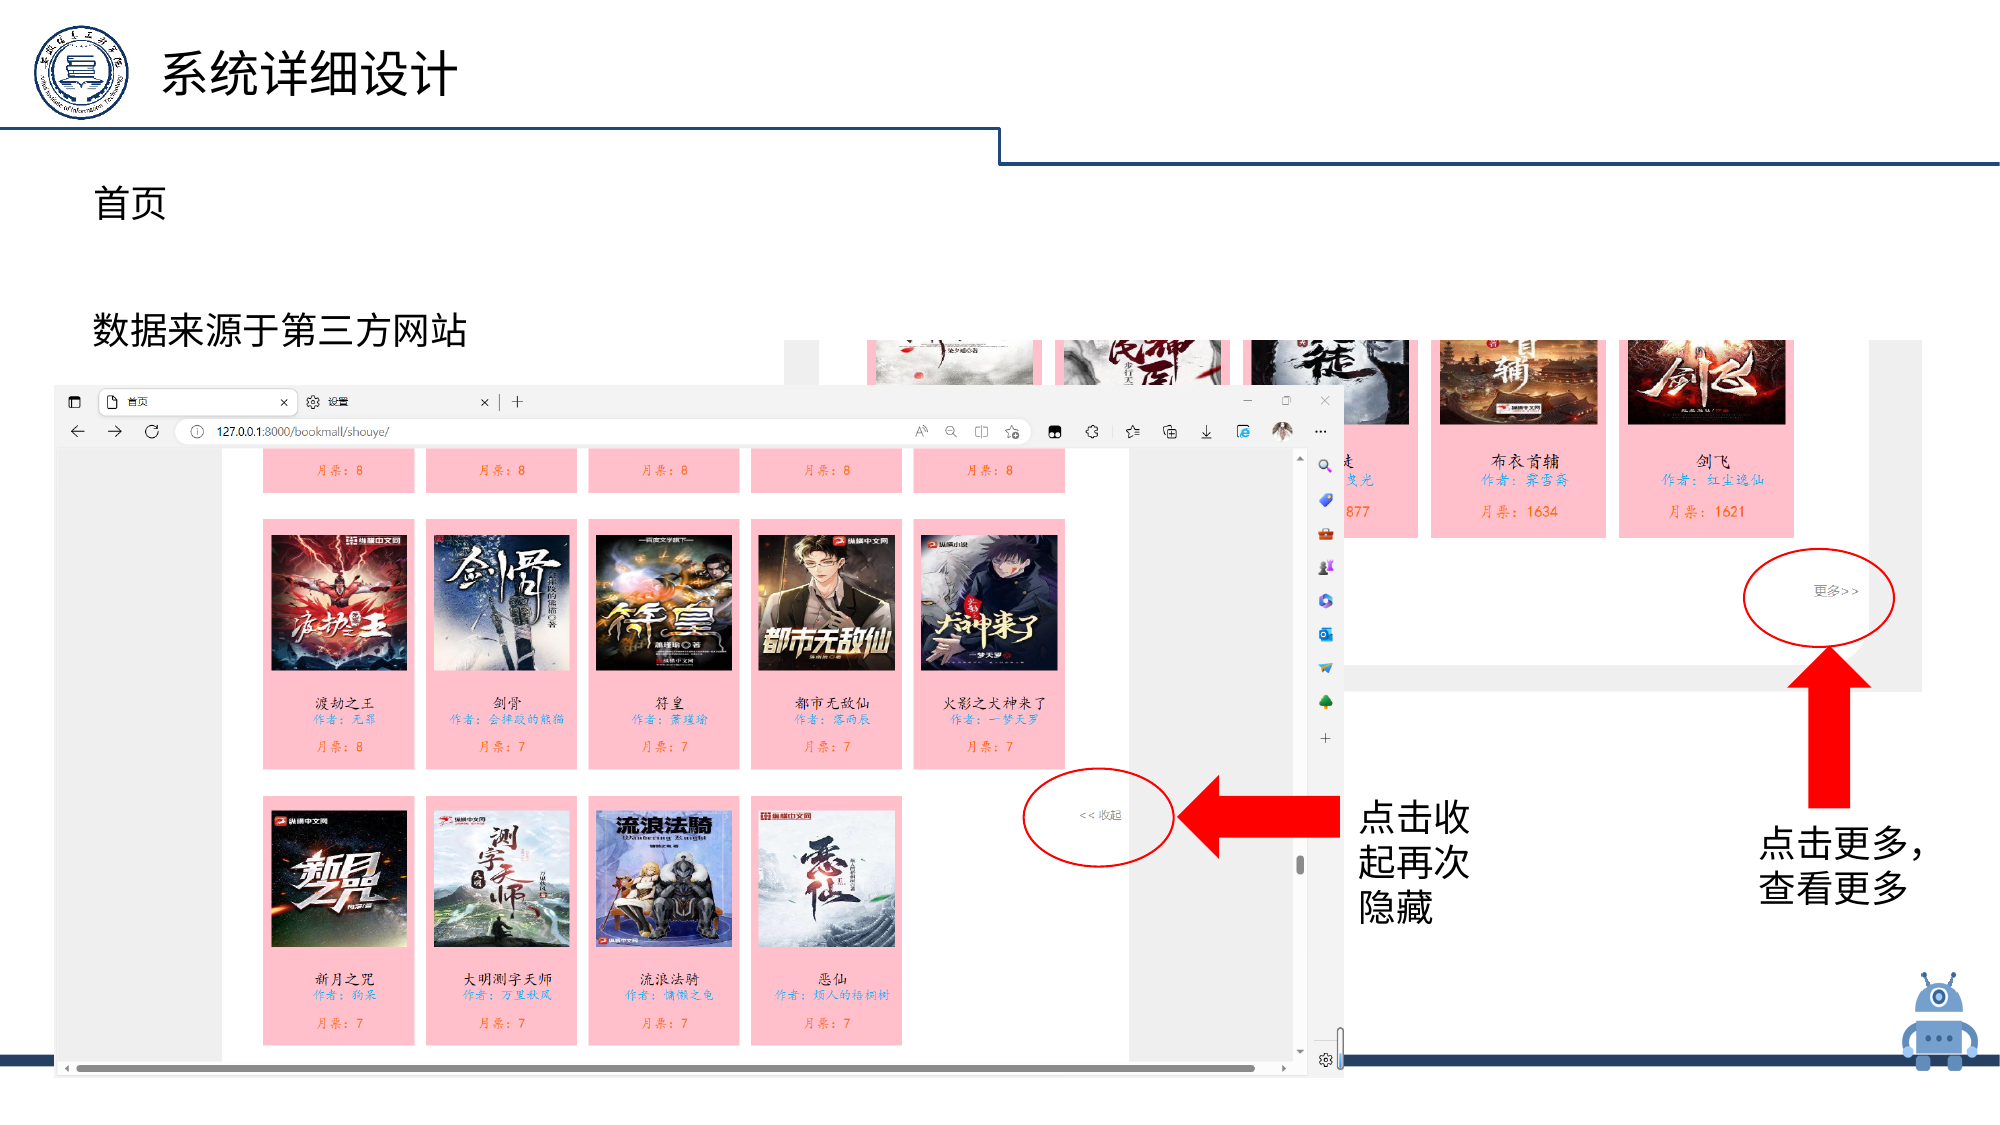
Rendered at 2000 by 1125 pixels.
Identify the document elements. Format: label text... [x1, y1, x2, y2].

text_box [1345, 692, 1876, 939]
text_box [1809, 692, 1850, 808]
text_box 点击收起再次隐藏 [1345, 786, 1508, 937]
text_box 数据来源于第三方网站 [78, 299, 575, 359]
picture [1887, 958, 1993, 1079]
text_box [137, 299, 1876, 385]
title 系统详细设计 [144, 34, 818, 106]
picture [53, 339, 1922, 1078]
text_box 首页 [78, 172, 634, 233]
text_box 点击更多，查看更多 [1744, 812, 1946, 918]
picture [15, 23, 146, 121]
